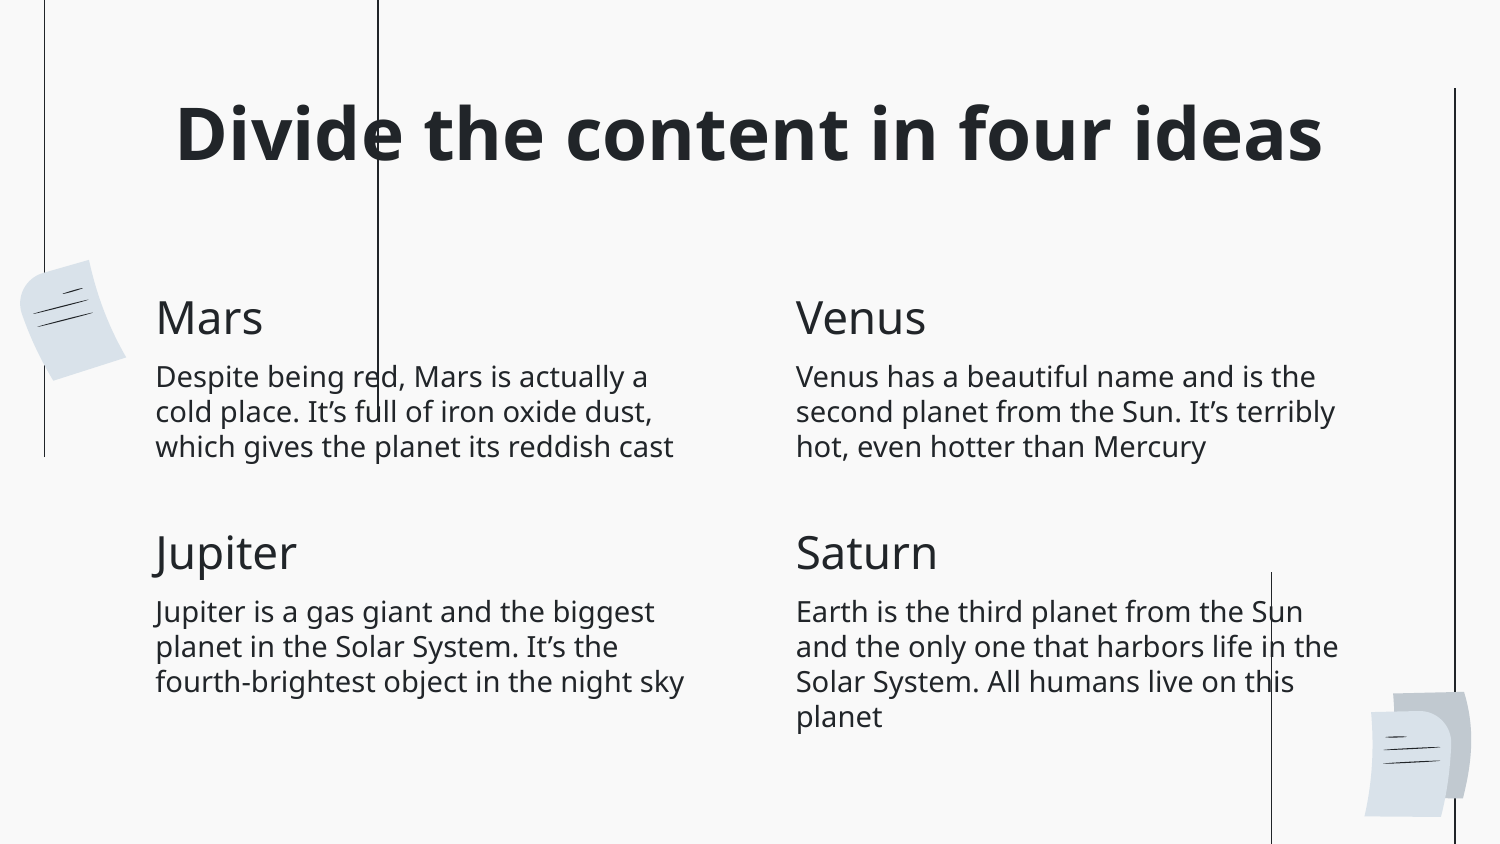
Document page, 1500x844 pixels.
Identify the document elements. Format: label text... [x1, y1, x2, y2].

subtitle Earth is the third planet from the Sun and the only one that harbors life in the Solar System. All humans live on this planet [780, 594, 1360, 710]
subtitle Mars [140, 278, 720, 359]
subtitle Jupiter [140, 513, 720, 594]
subtitle Jupiter is a gas giant and the biggest planet in the Solar System. It’s the fourth-brightest object in the night sky [140, 594, 720, 710]
subtitle Venus [780, 278, 1360, 359]
subtitle Saturn [780, 513, 1360, 594]
subtitle Venus has a beautiful name and is the second planet from the Sun. It’s terribly hot, even hotter than Mercury [780, 359, 1360, 475]
subtitle Despite being red, Mars is actually a cold place. It’s full of iron oxide dust, which gives the planet its reddish cast [140, 359, 720, 475]
title Divide the content in four ideas [118, 72, 1382, 167]
